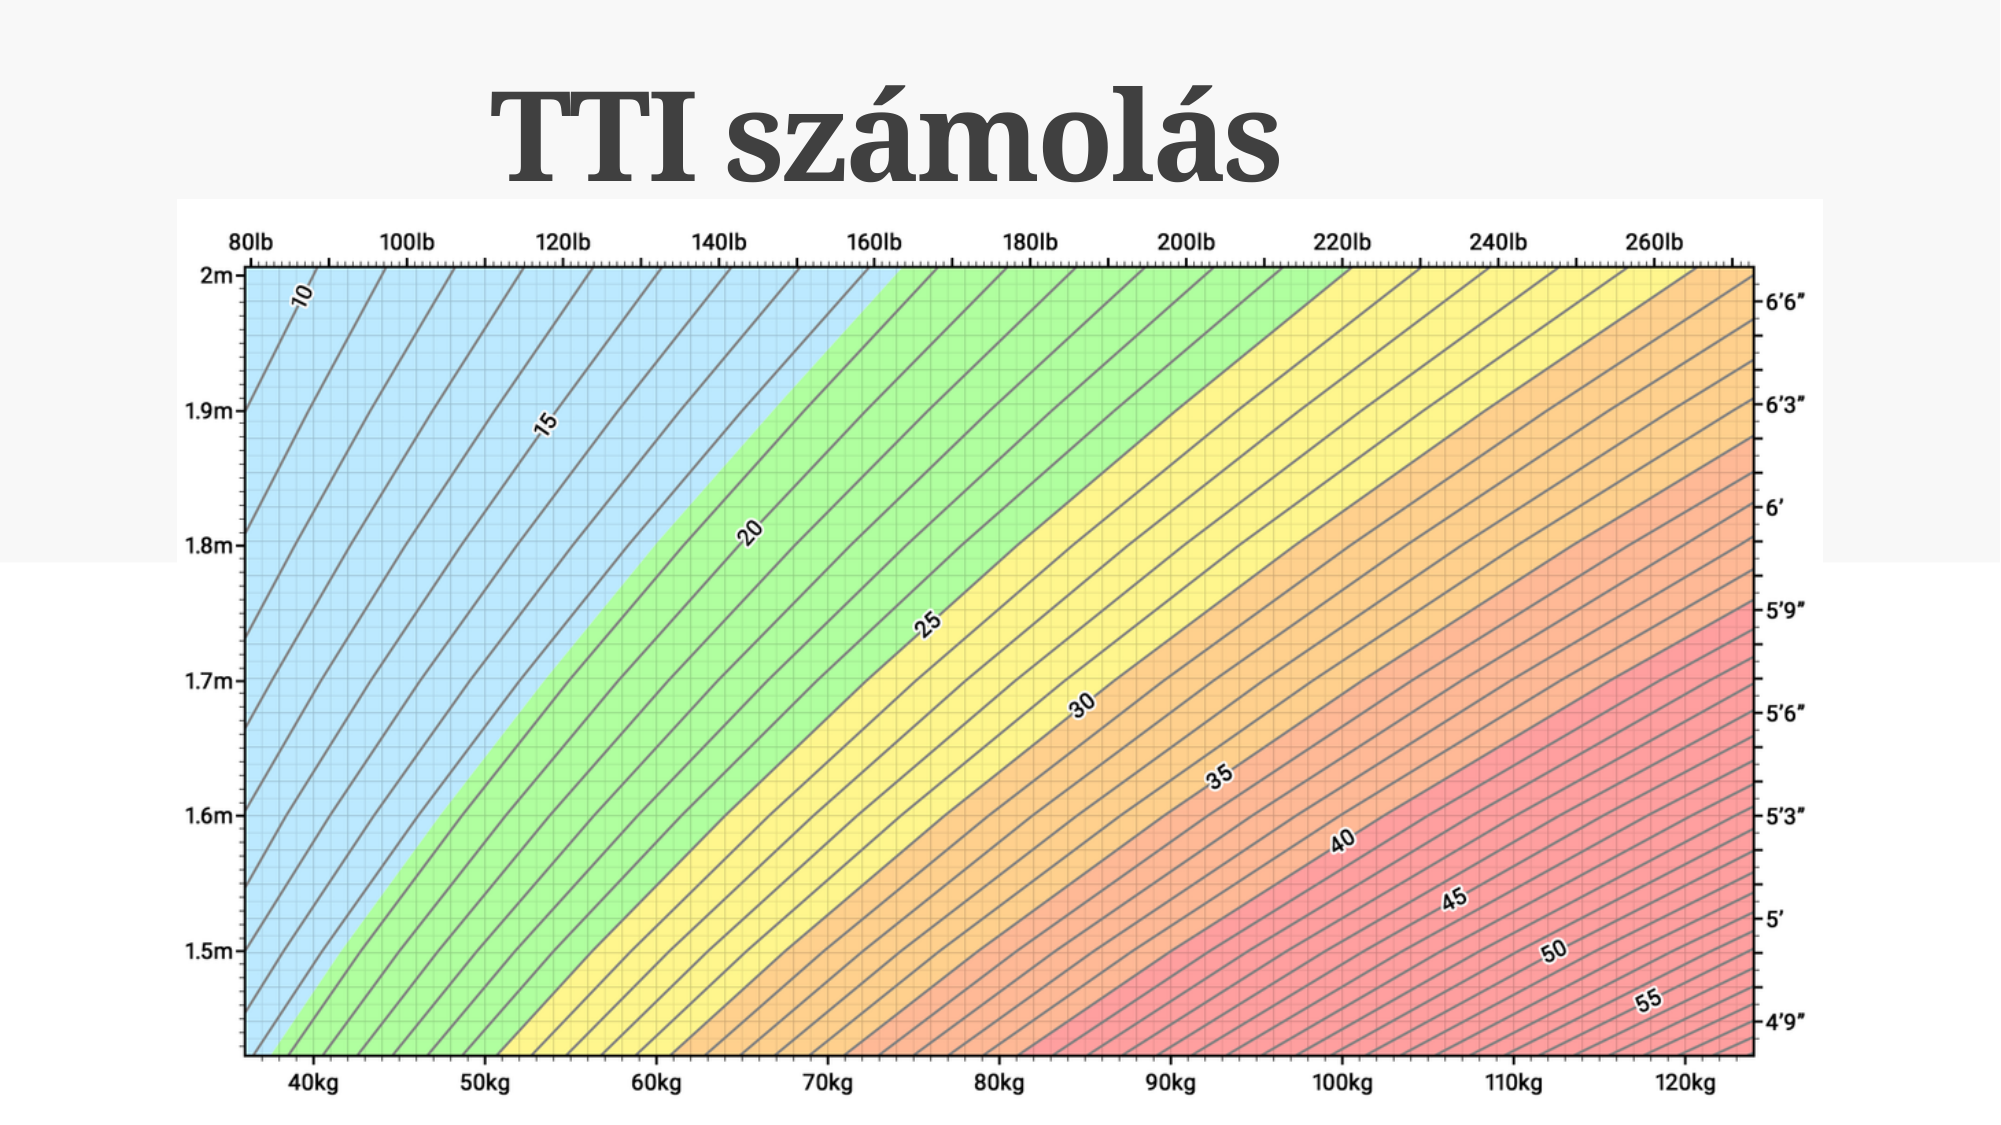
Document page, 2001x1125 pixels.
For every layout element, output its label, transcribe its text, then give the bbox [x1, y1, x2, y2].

title TTI számolás [0, 0, 2000, 563]
picture [177, 199, 1823, 1125]
